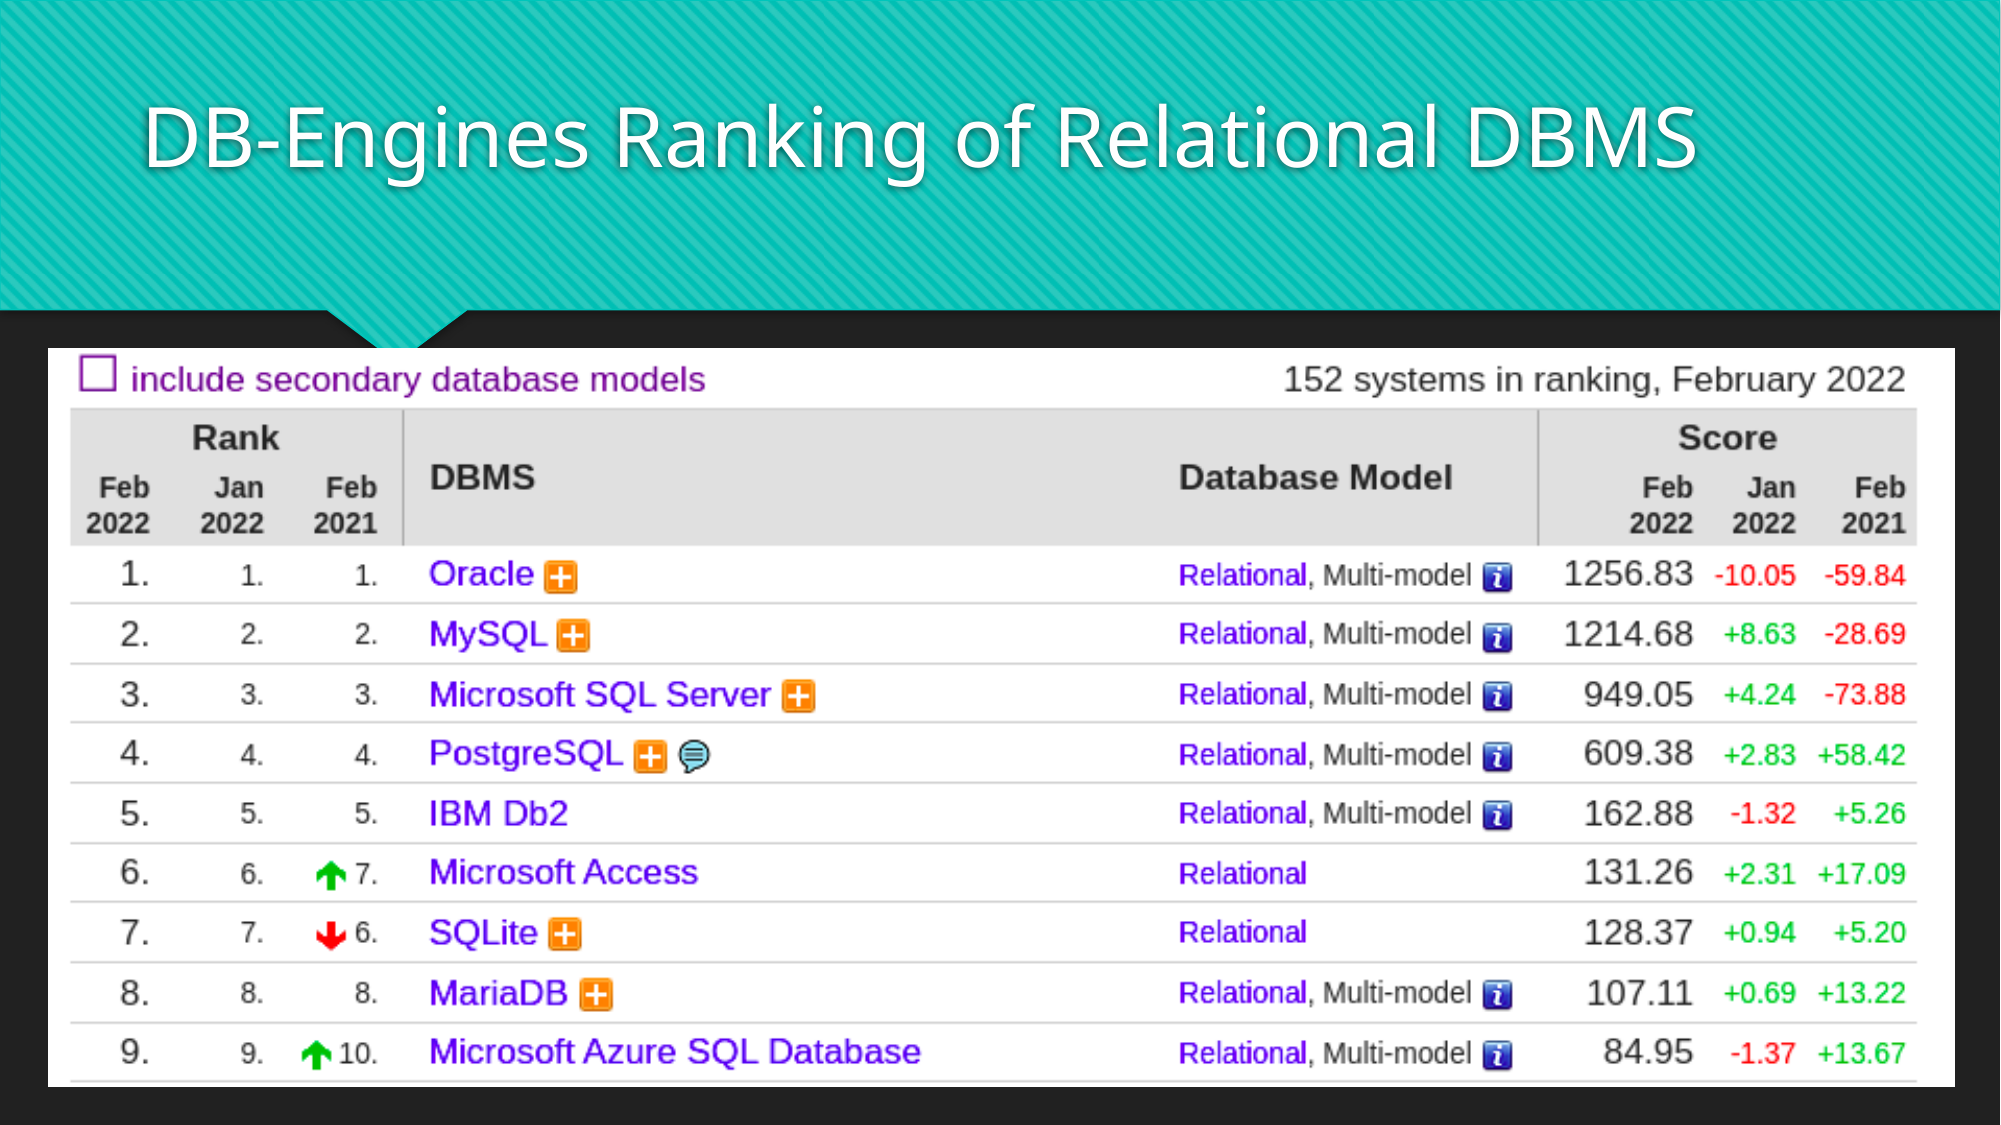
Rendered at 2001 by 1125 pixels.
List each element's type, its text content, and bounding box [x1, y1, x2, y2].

picture [1, 1, 1999, 1087]
title DB-Engines Ranking of Relational DBMS [141, 84, 1876, 182]
